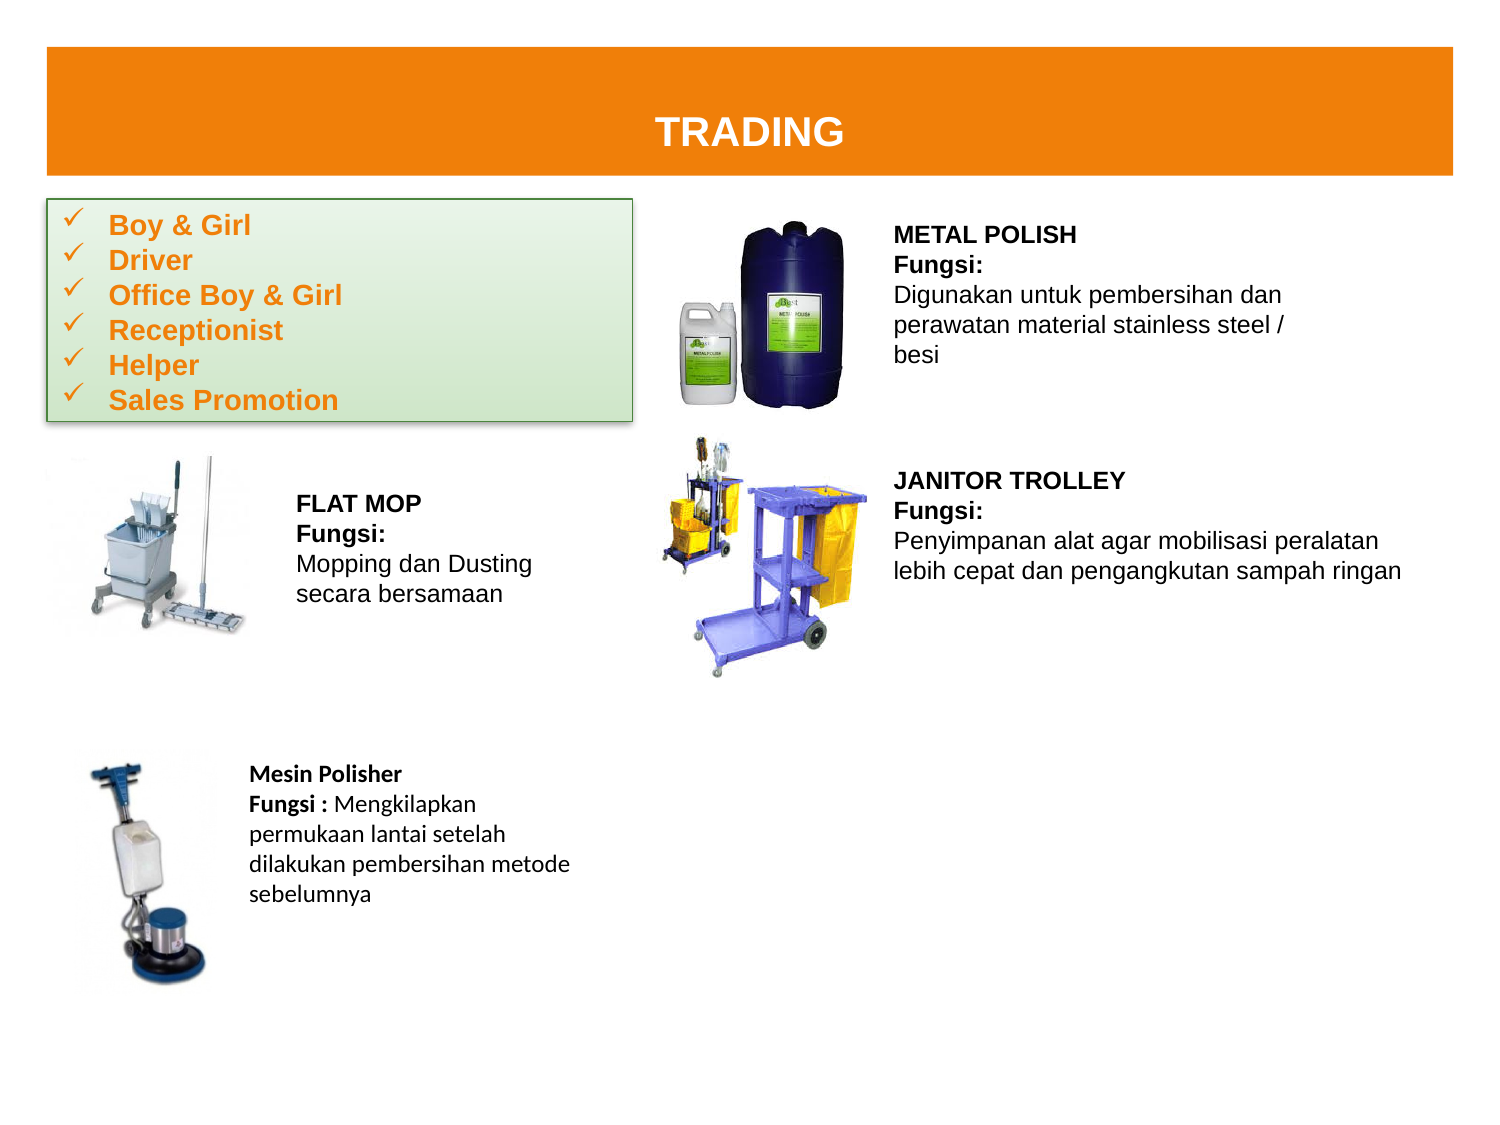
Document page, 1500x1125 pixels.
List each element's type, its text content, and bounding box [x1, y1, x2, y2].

text_box JANITOR TROLLEY Fungsi: Penyimpanan alat agar mobilisasi peralatan lebih cepat dan pengangkutan sampah ringan [878, 457, 1432, 657]
picture [46, 749, 246, 997]
picture [655, 433, 868, 680]
text_box Mesin Polisher Fungsi : Mengkilapkan permukaan lantai setelah dilakukan pembersihan metode sebelumnya [247, 750, 586, 915]
text_box Boy & Girl Driver Office Boy & Girl Receptionist Helper Sales Promotion [46, 198, 633, 422]
text_box FLAT MOP Fungsi: Mopping dan Dusting secara bersamaan [281, 480, 586, 614]
text_box TRADING [46, 46, 1454, 176]
text_box METAL POLISH Fungsi: Digunakan untuk pembersihan dan perawatan material stainless steel / besi [878, 210, 1348, 399]
picture [679, 198, 844, 432]
text_box [81, 351, 1430, 786]
picture [34, 433, 258, 657]
